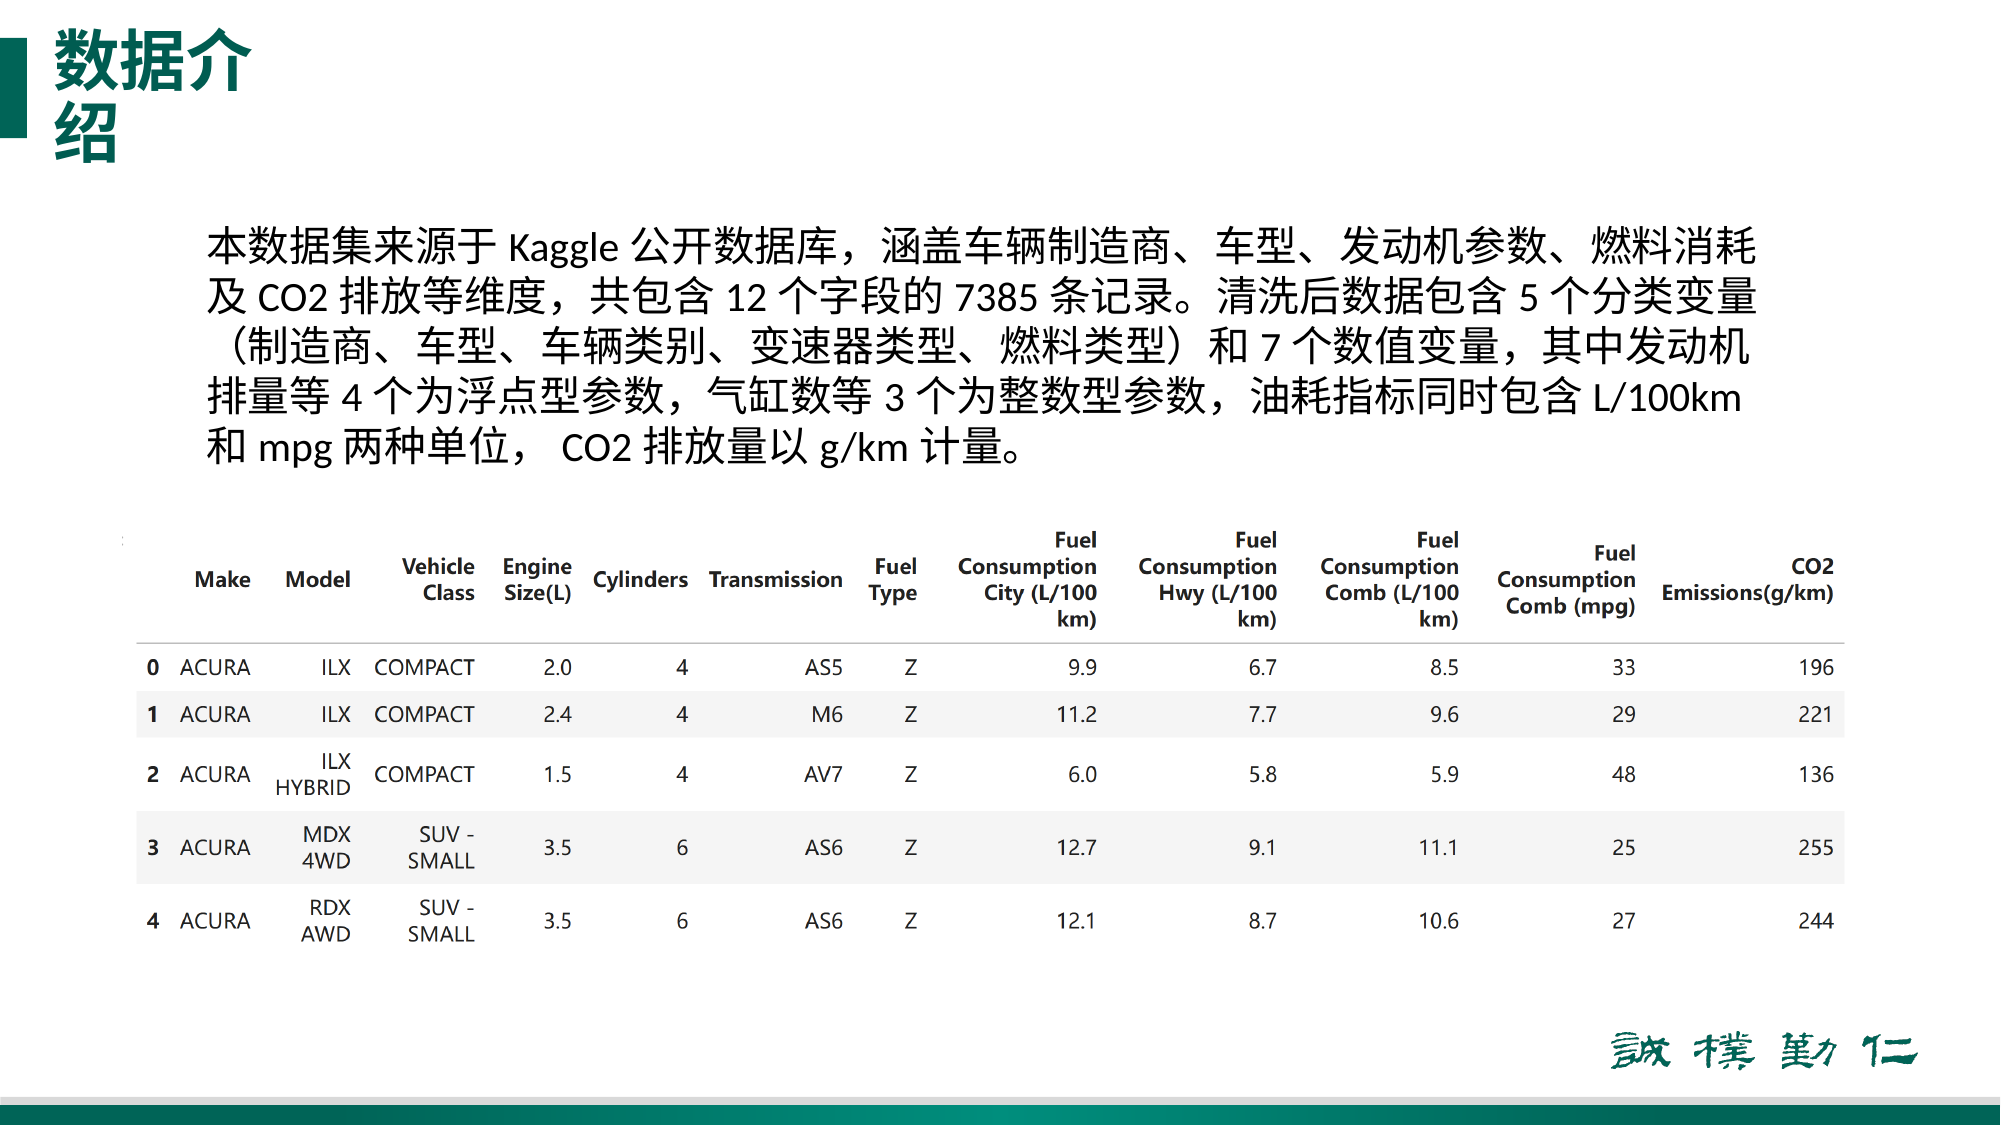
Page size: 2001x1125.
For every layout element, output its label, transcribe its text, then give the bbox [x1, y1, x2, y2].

title 数据介绍 [38, 55, 335, 144]
picture [122, 523, 1871, 965]
picture [1611, 1017, 1918, 1084]
text_box 本数据集来源于Kaggle公开数据库，涵盖车辆制造商、车型、发动机参数、燃料消耗及CO2排放等维度，共包含12个字段的7385条记录。清洗后数据包含5个分类变量（制造商、车型、车辆类别、变速器类型、燃料类型）和7个数值变量，其中发动机排量等4个为浮点型参数，气缸数等3个为整数型参数，油耗指标同时包含L/100km和mpg两种单位，CO2排放量以g/km计量。 [191, 212, 1791, 523]
